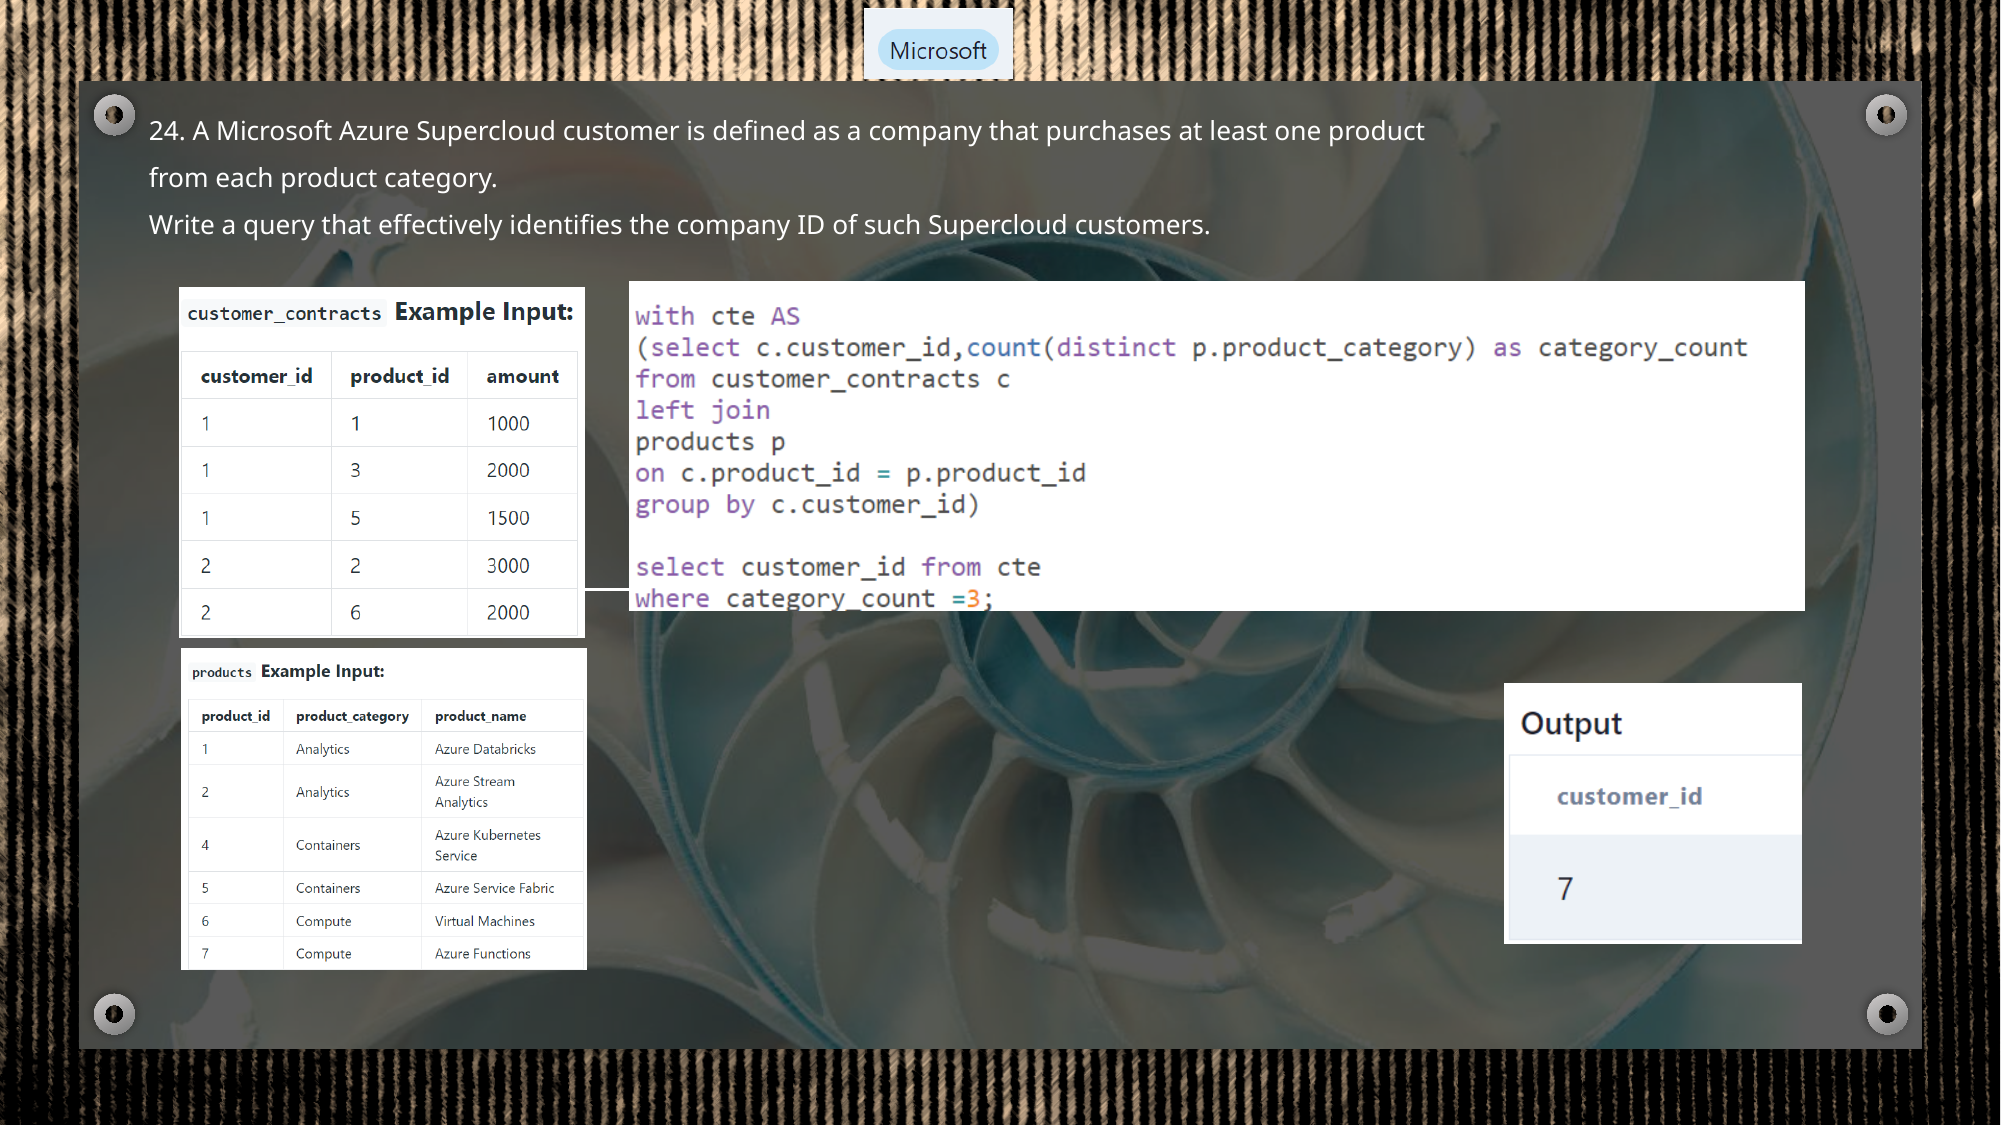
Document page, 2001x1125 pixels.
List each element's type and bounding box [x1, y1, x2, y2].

picture [0, 0, 2001, 1125]
text_box [93, 94, 1909, 1035]
